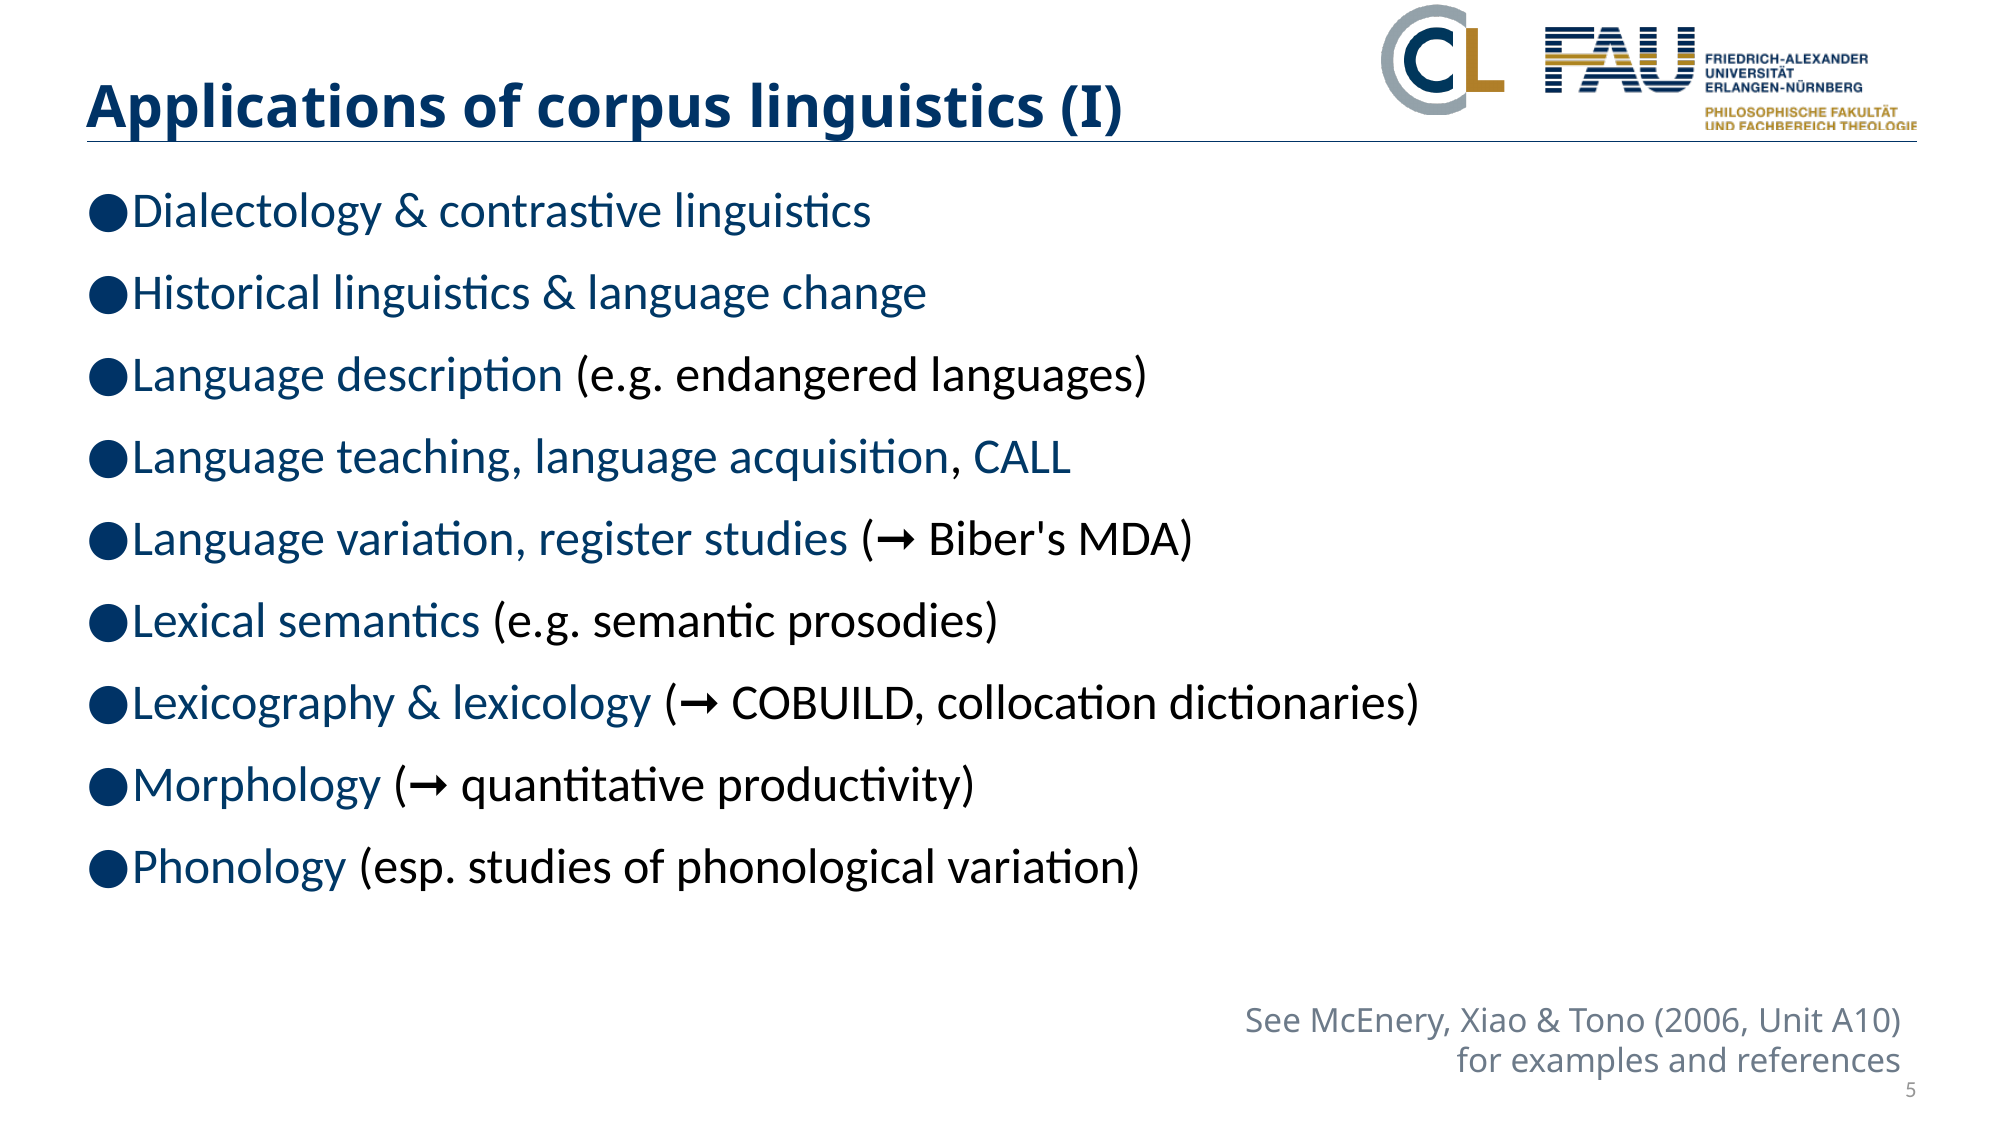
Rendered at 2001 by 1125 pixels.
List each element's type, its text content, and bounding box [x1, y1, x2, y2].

title Applications of corpus linguistics (I) [86, 20, 1354, 139]
list Dialectology & contrastive linguistics Historical linguistics & language change Language description (e.g. endangered languages) Language teaching, language acquisition, CALL Language variation, register studies (➞ Biber's MDA) Lexical semantics (e.g. semantic prosodies) Lexicography & lexicology (➞ COBUILD, collocation dictionaries) Morphology (➞ quantitative productivity) Phonology (esp. studies of phonological variation) [86, 165, 1917, 1052]
text_box See McEnery, Xiao & Tono (2006, Unit A10) for examples and references [1210, 992, 1917, 1087]
slide_number 5 [1818, 1087, 1917, 1125]
